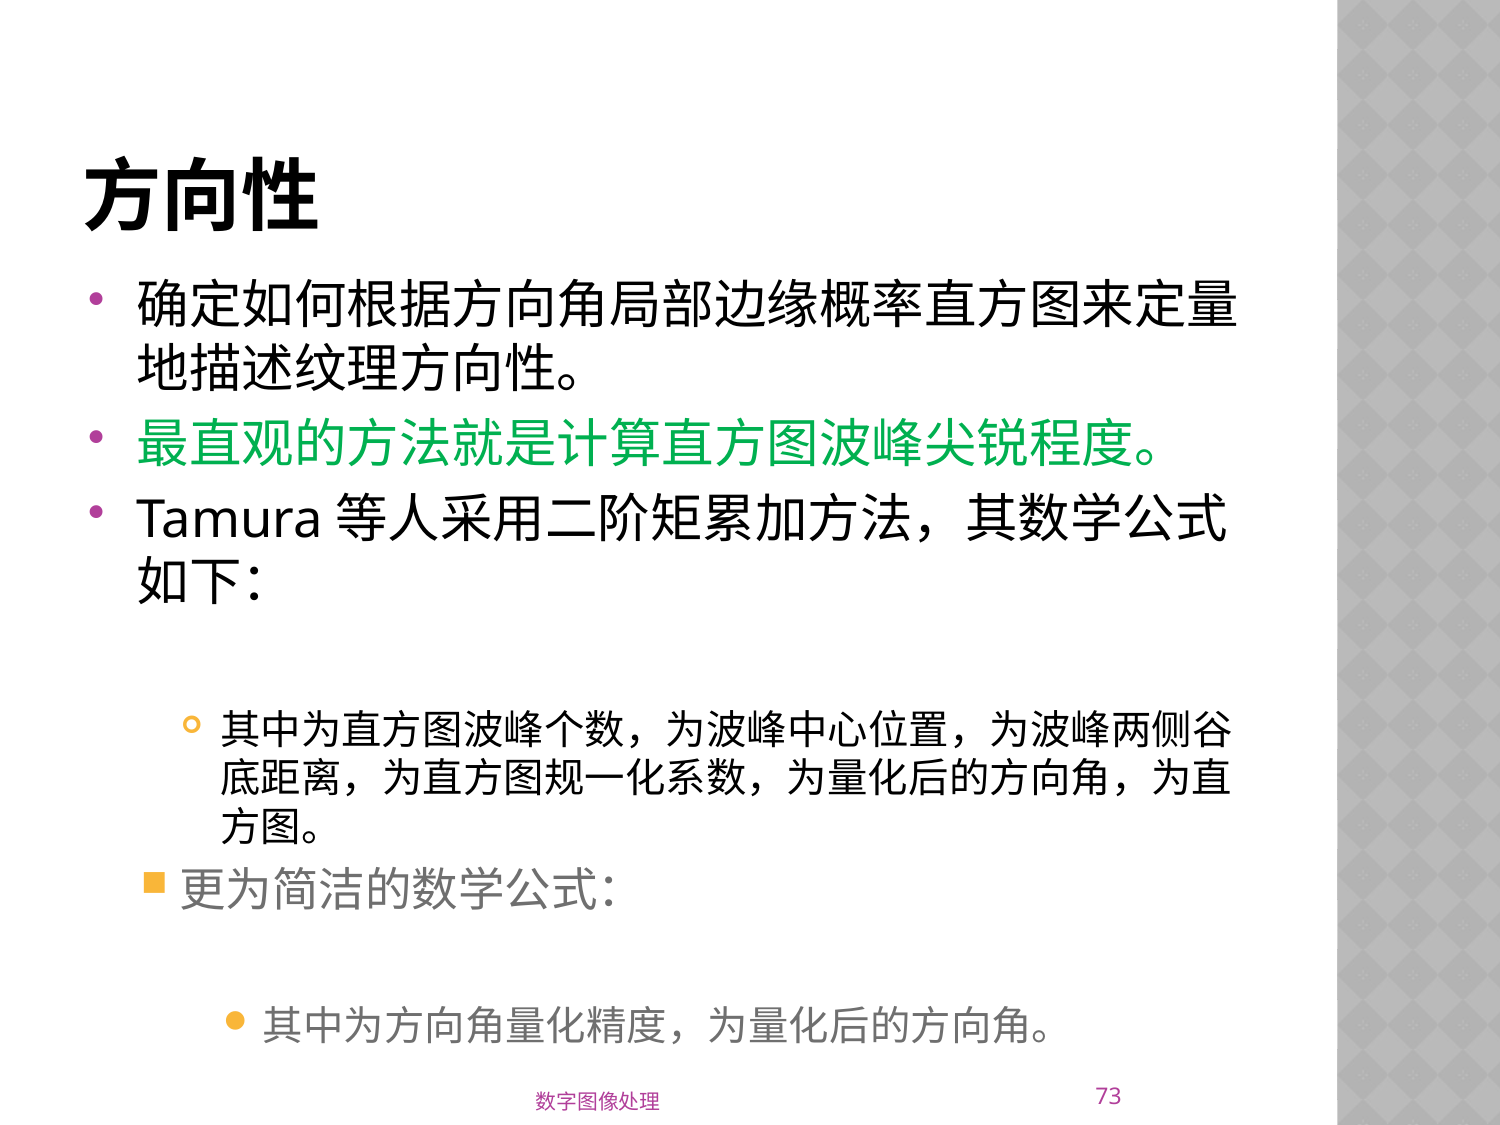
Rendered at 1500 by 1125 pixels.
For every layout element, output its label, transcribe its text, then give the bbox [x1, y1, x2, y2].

title 方向性 [75, 52, 1263, 240]
slide_number 73 [1025, 1075, 1122, 1113]
footer 数字图像处理 [75, 1075, 675, 1114]
